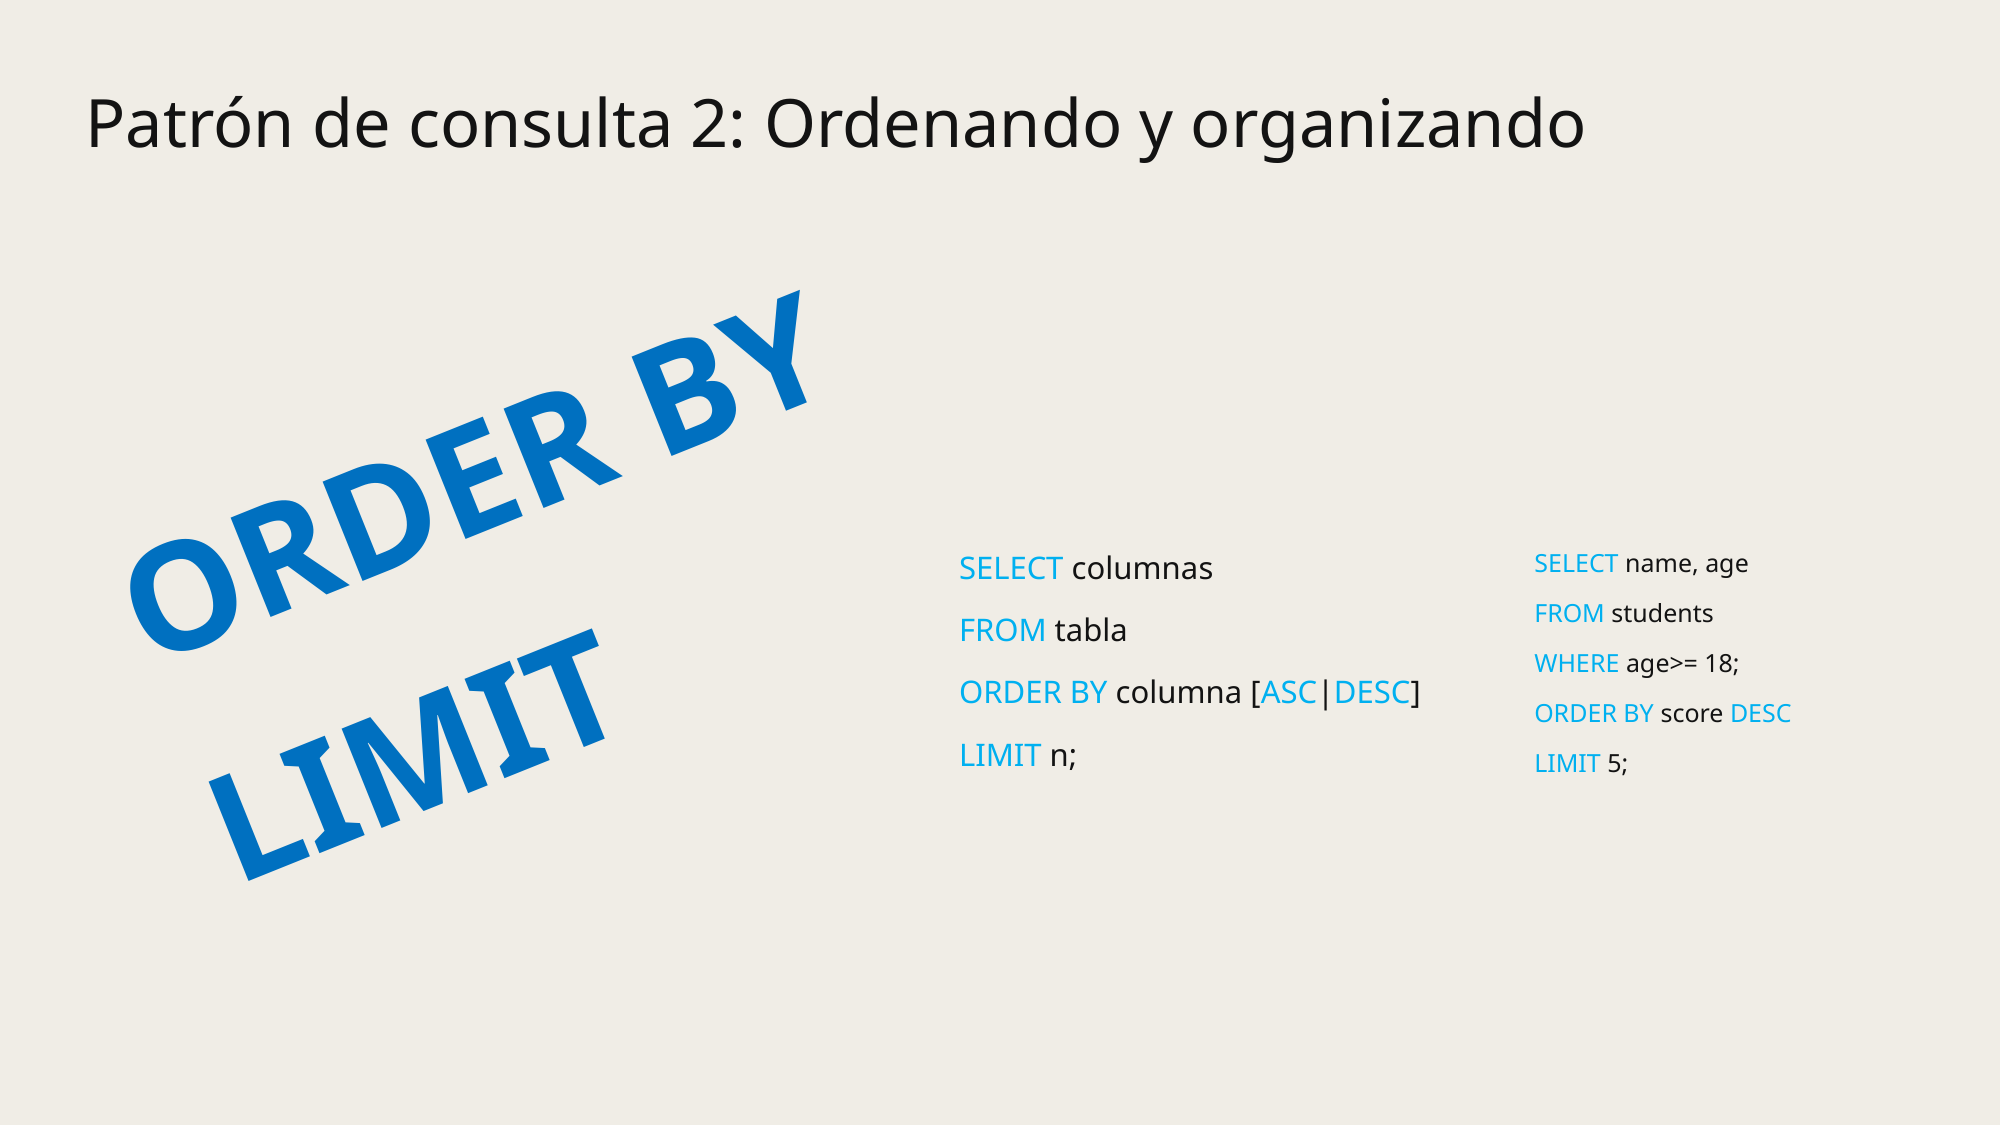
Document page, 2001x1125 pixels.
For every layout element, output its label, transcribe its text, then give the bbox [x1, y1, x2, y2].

title Patrón de consulta 2: Ordenando y organizando [70, 46, 1818, 206]
list ORDER BY LIMIT [62, 151, 1150, 1088]
text_box SELECT columnas FROM tabla ORDER BY columna [ASC|DESC] LIMIT n; [1047, 533, 1442, 788]
text_box SELECT name, age FROM students WHERE age>= 18; ORDER BY score DESC LIMIT 5; [1519, 533, 1974, 788]
